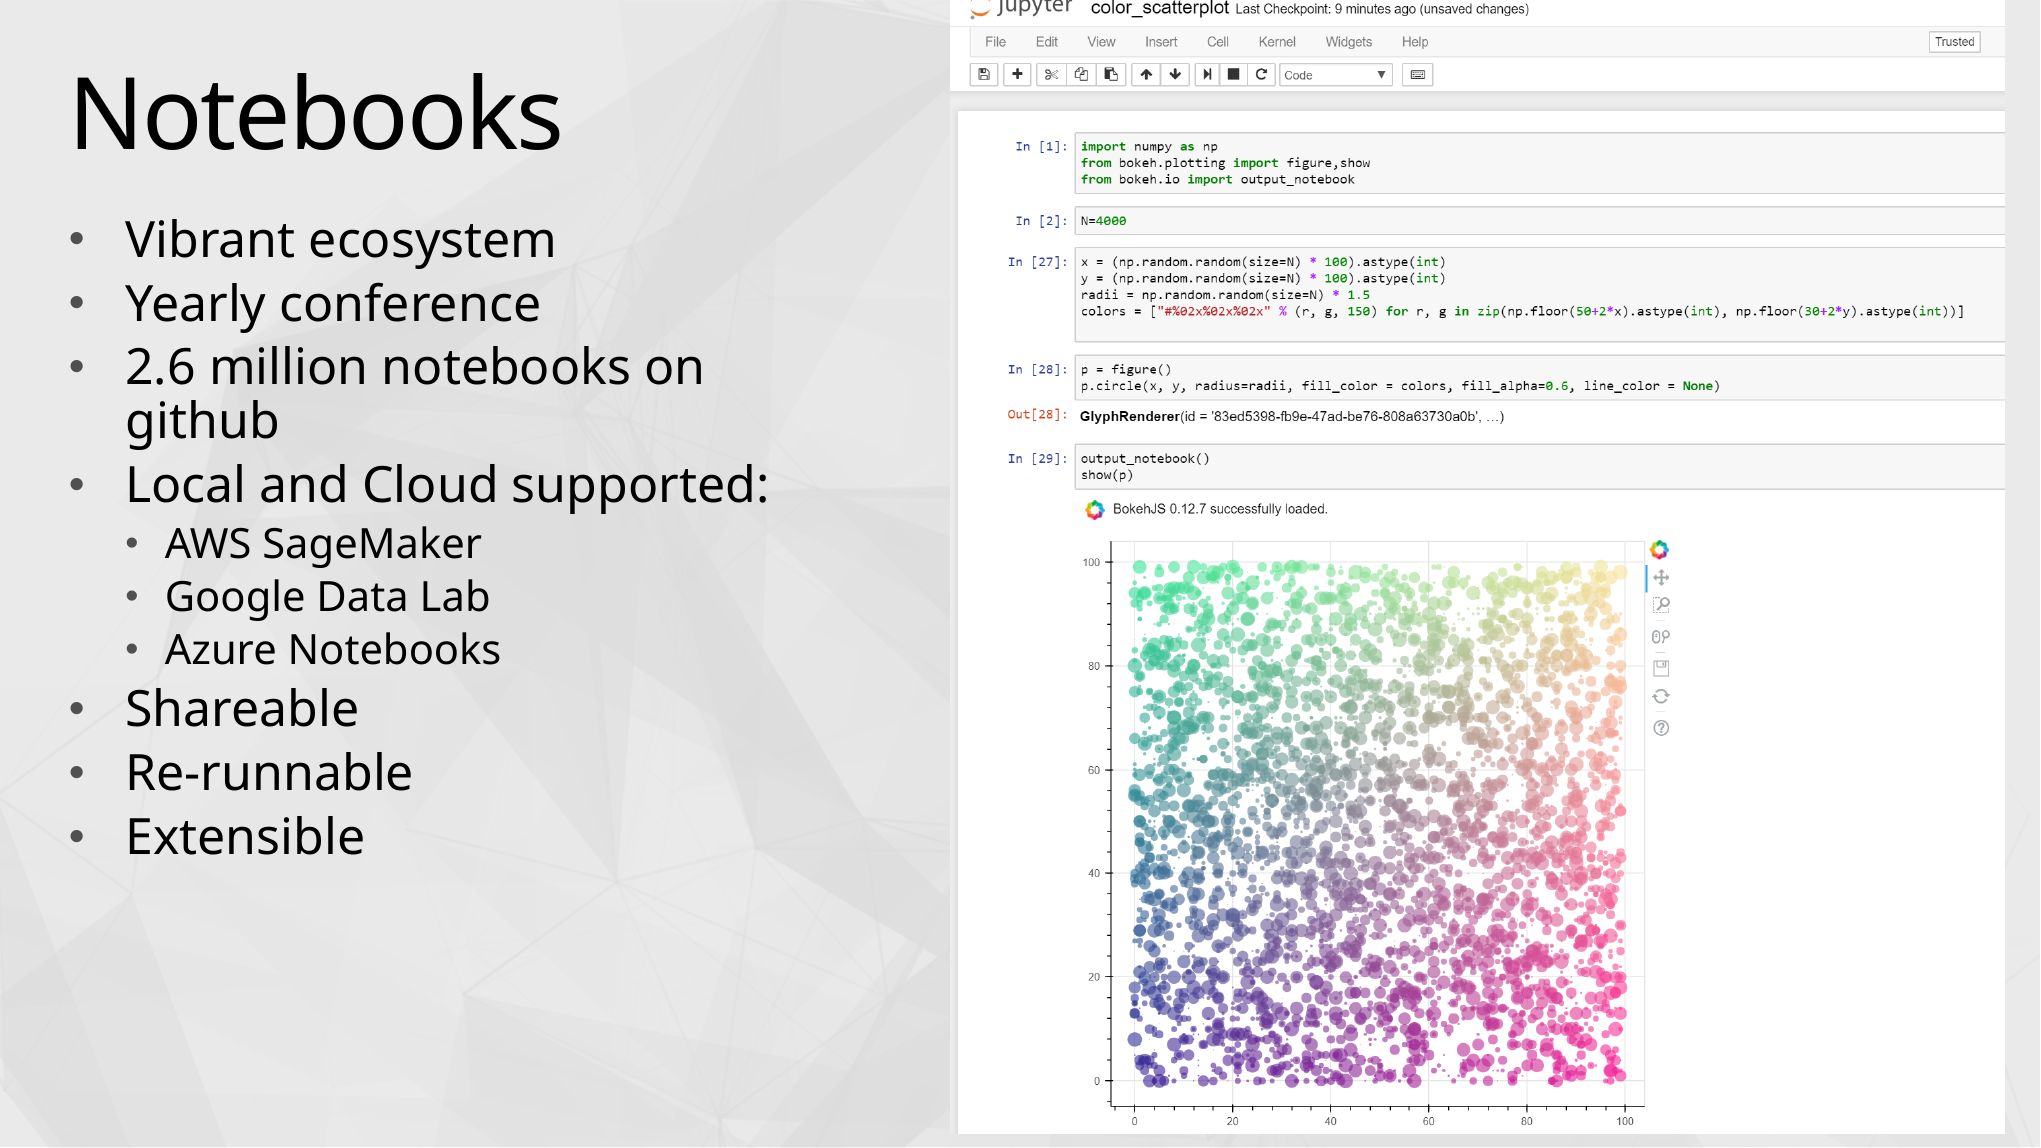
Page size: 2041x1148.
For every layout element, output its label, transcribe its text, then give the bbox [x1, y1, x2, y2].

title Notebooks [45, 48, 950, 199]
picture [0, 0, 2041, 1148]
list Vibrant ecosystem Yearly conference 2.6 million notebooks on github Local and Cloud supported: AWS SageMaker Google Data Lab Azure Notebooks Shareable Re-runnable Extensible [45, 198, 871, 851]
